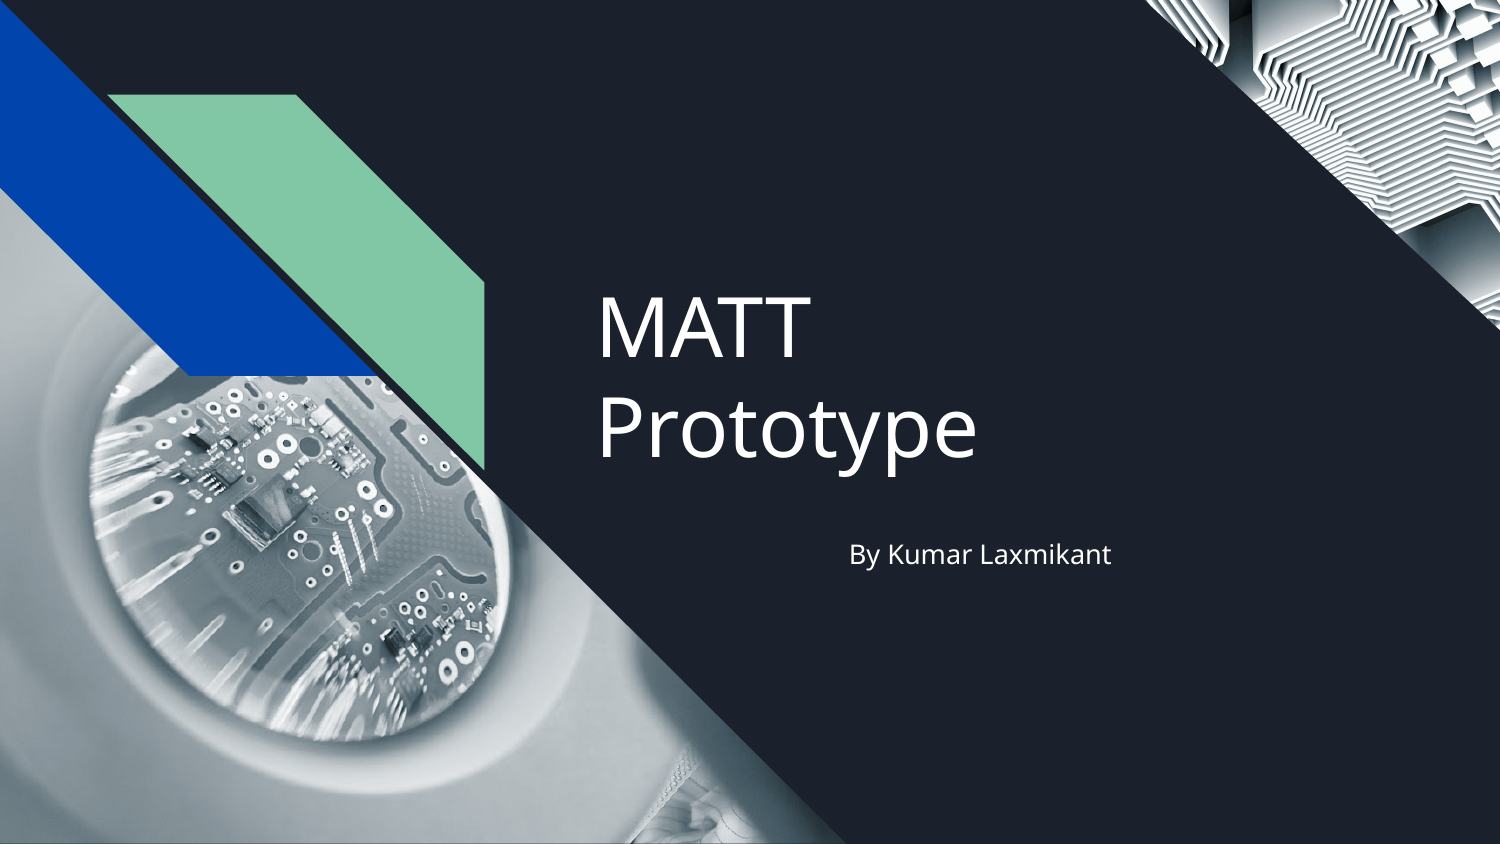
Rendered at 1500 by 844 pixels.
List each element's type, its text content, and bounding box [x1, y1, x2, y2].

picture [1144, 0, 1500, 331]
picture [0, 189, 847, 844]
subtitle By Kumar Laxmikant [833, 517, 1404, 601]
title MATT Prototype [580, 258, 1404, 518]
